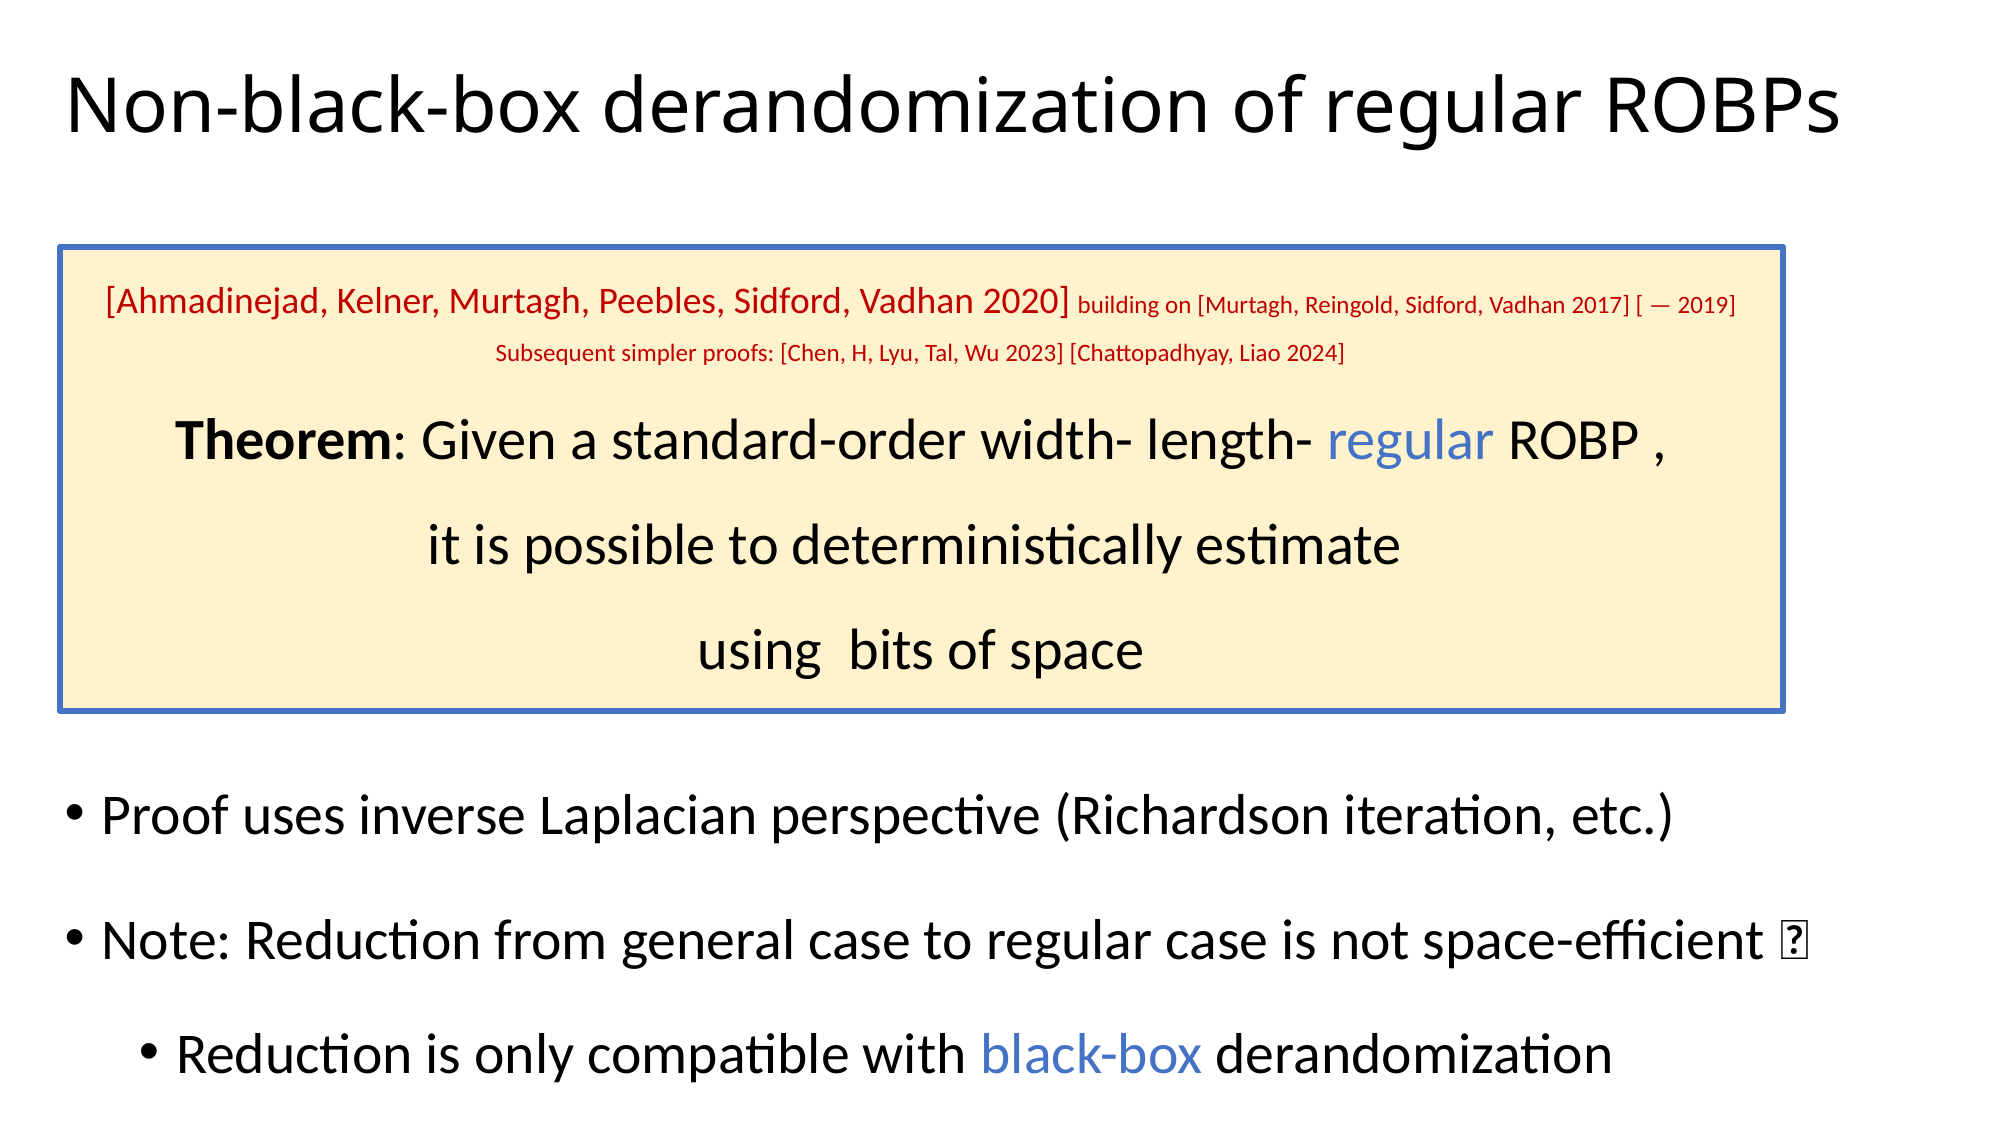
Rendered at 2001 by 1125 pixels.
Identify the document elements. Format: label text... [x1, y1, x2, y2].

list Proof uses inverse Laplacian perspective (Richardson iteration, etc.) Note: Reduction from general case to regular case is not space-efficient 🙁 Reduction is only compatible with black-box derandomization [49, 735, 1968, 1094]
title Non-black-box derandomization of regular ROBPs [49, 31, 1968, 186]
